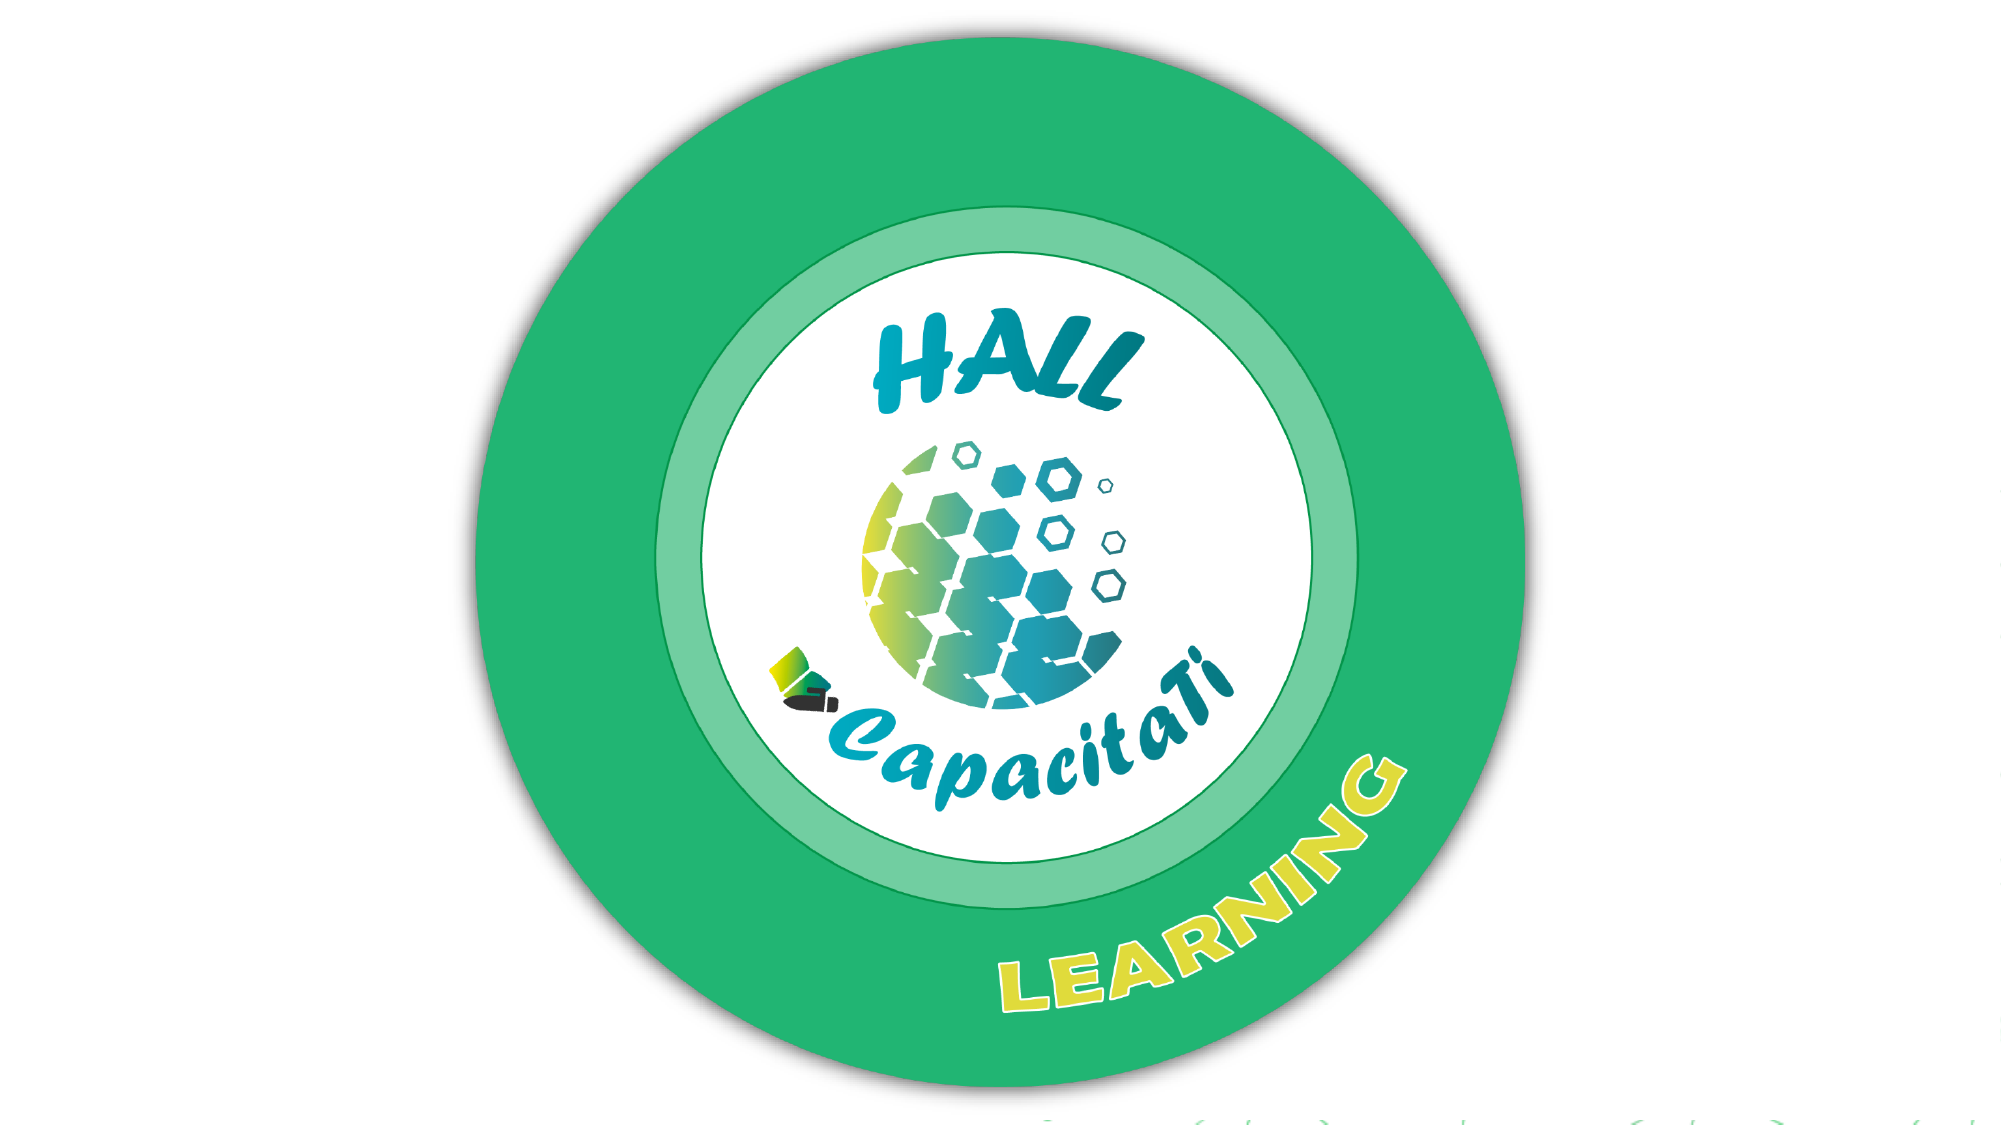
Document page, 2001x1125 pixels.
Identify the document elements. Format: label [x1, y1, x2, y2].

text_box [0, 0, 2000, 1120]
picture [0, 0, 2001, 1125]
